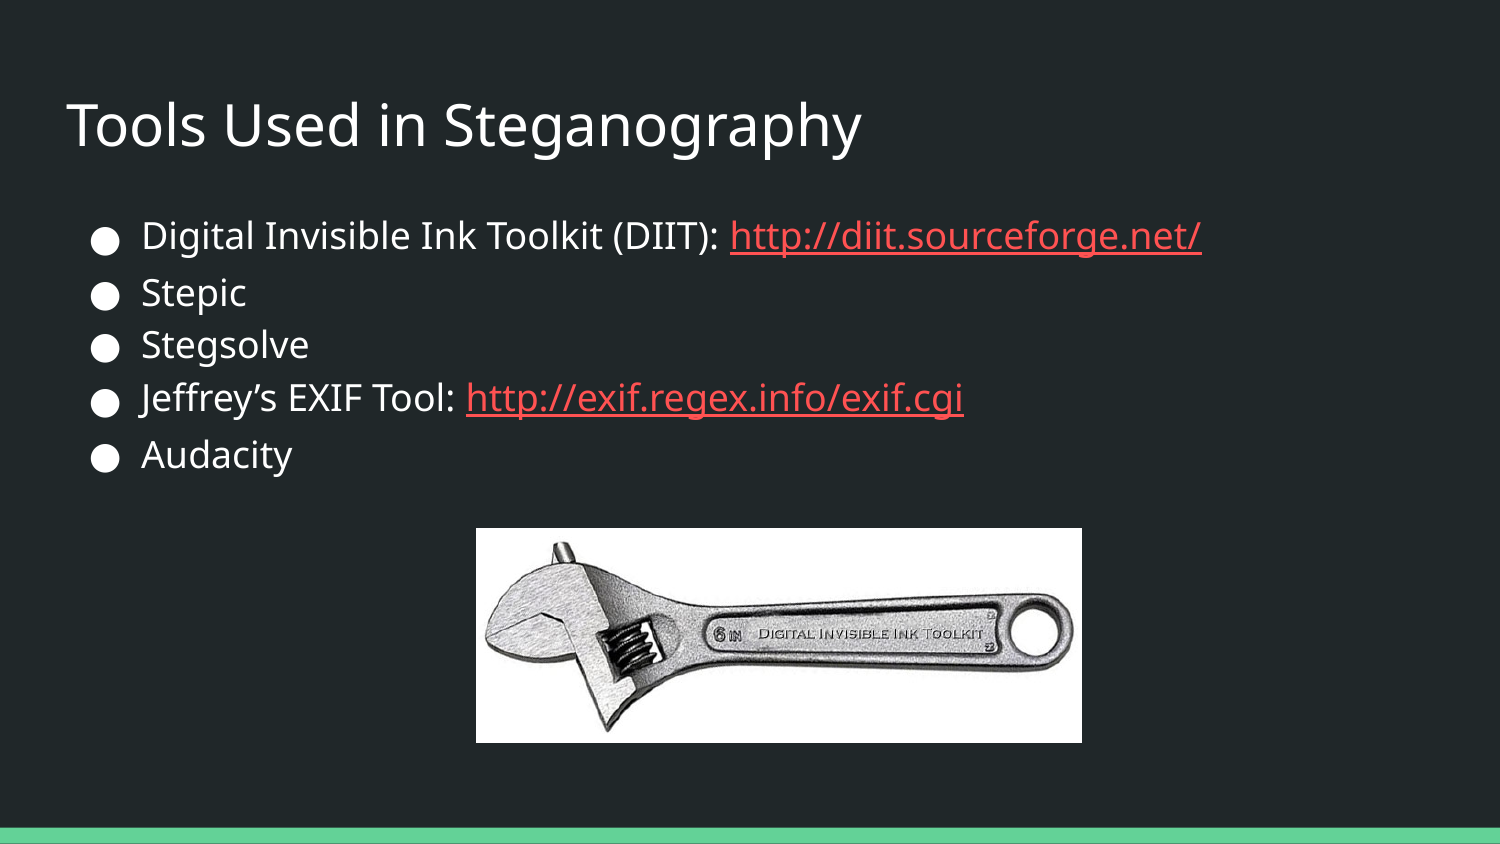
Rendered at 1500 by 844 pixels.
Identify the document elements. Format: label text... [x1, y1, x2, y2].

picture [476, 527, 1083, 743]
list Digital Invisible Ink Toolkit (DIIT): http://diit.sourceforge.net/ Stepic Stegsolve Jeffrey’s EXIF Tool: http://exif.regex.info/exif.cgi Audacity [51, 189, 1449, 750]
title Tools Used in Steganography [51, 72, 1449, 167]
